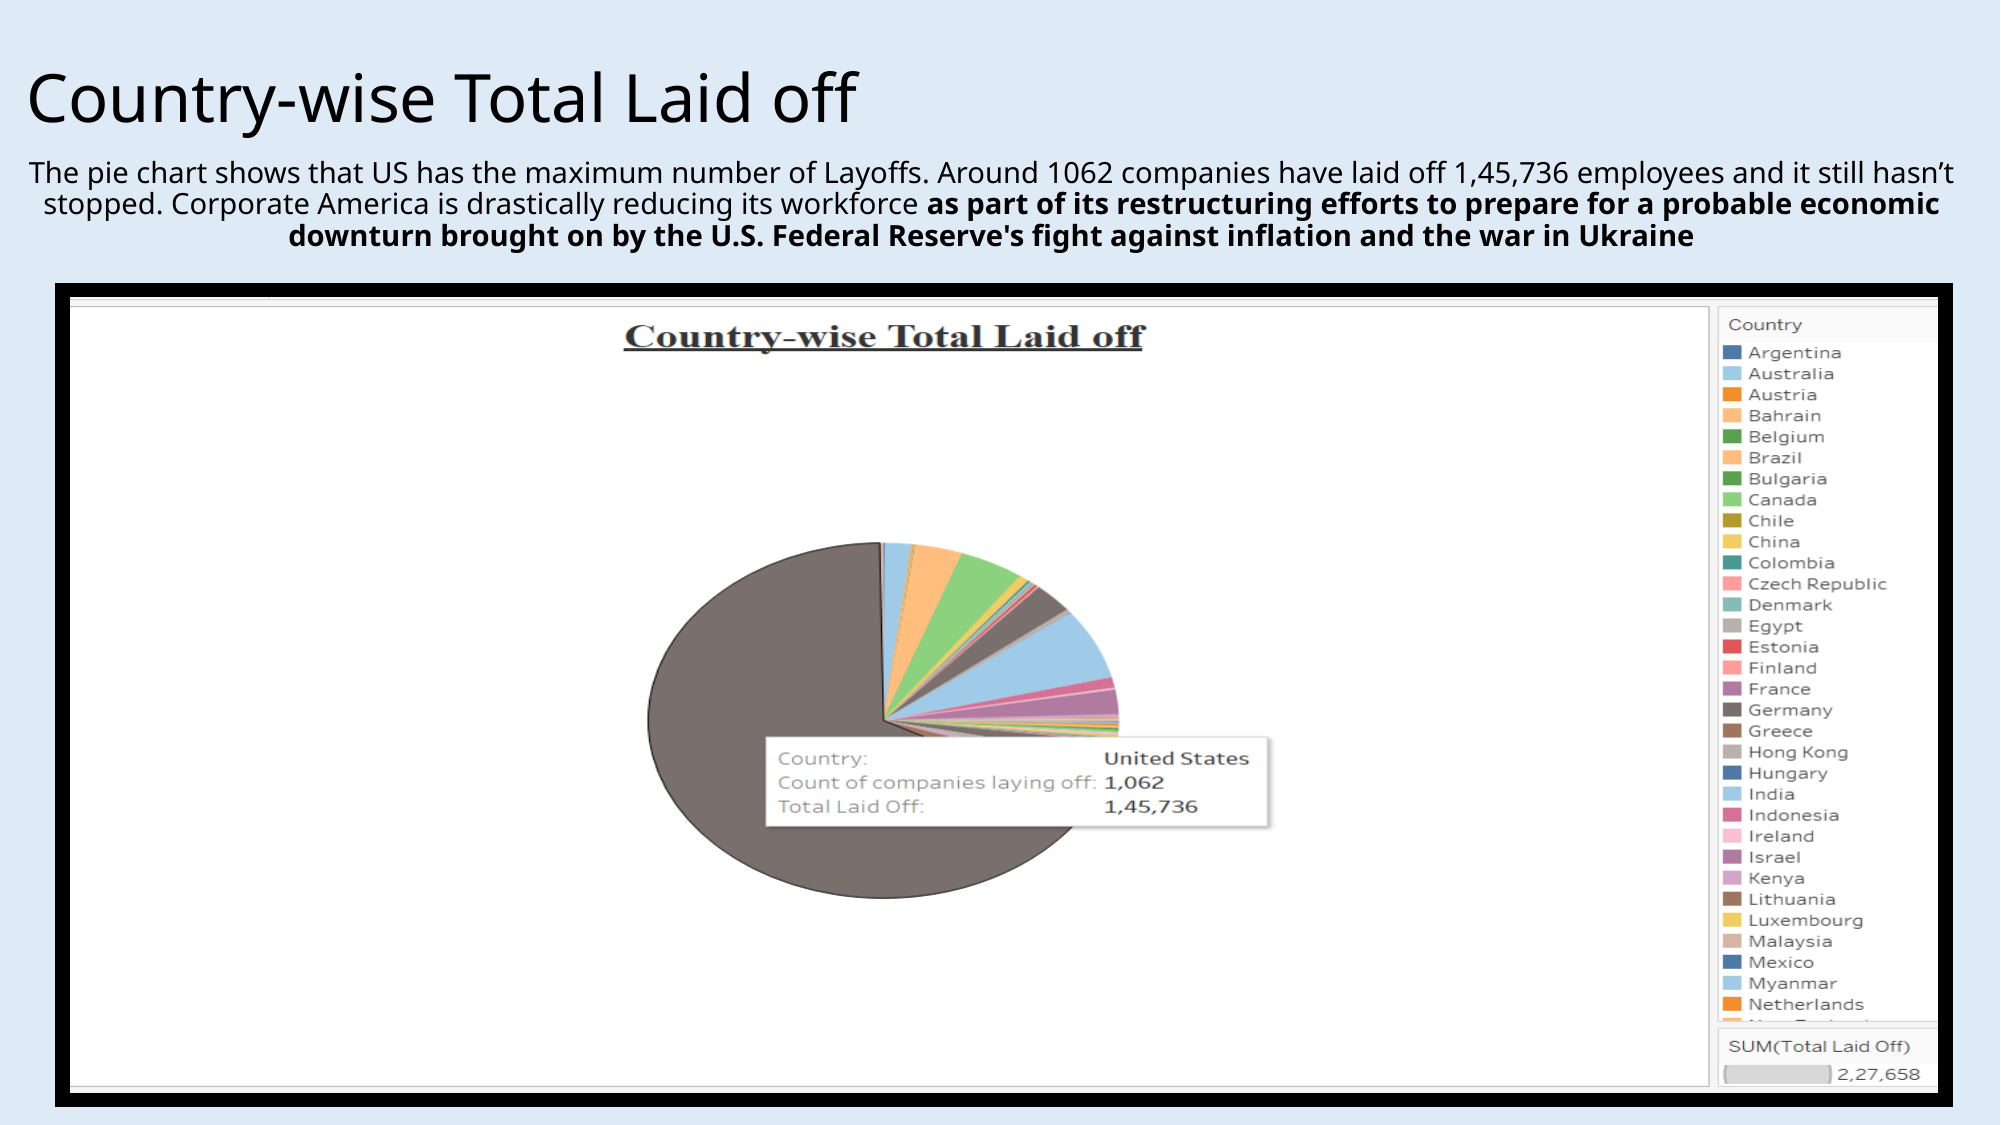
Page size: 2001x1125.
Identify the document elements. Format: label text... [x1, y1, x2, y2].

text_box Country-wise Total Laid off [11, 48, 880, 144]
title The pie chart shows that US has the maximum number of Layoffs. Around 1062 companies have laid off 1,45,736 employees and it still hasn’t stopped. Corporate America is drastically reducing its workforce as part of its restructuring efforts to prepare for a probable economic downturn brought on by the U.S. Federal Reserve's fight against inflation and the war in Ukraine [0, 96, 2000, 314]
picture [69, 297, 1939, 1093]
